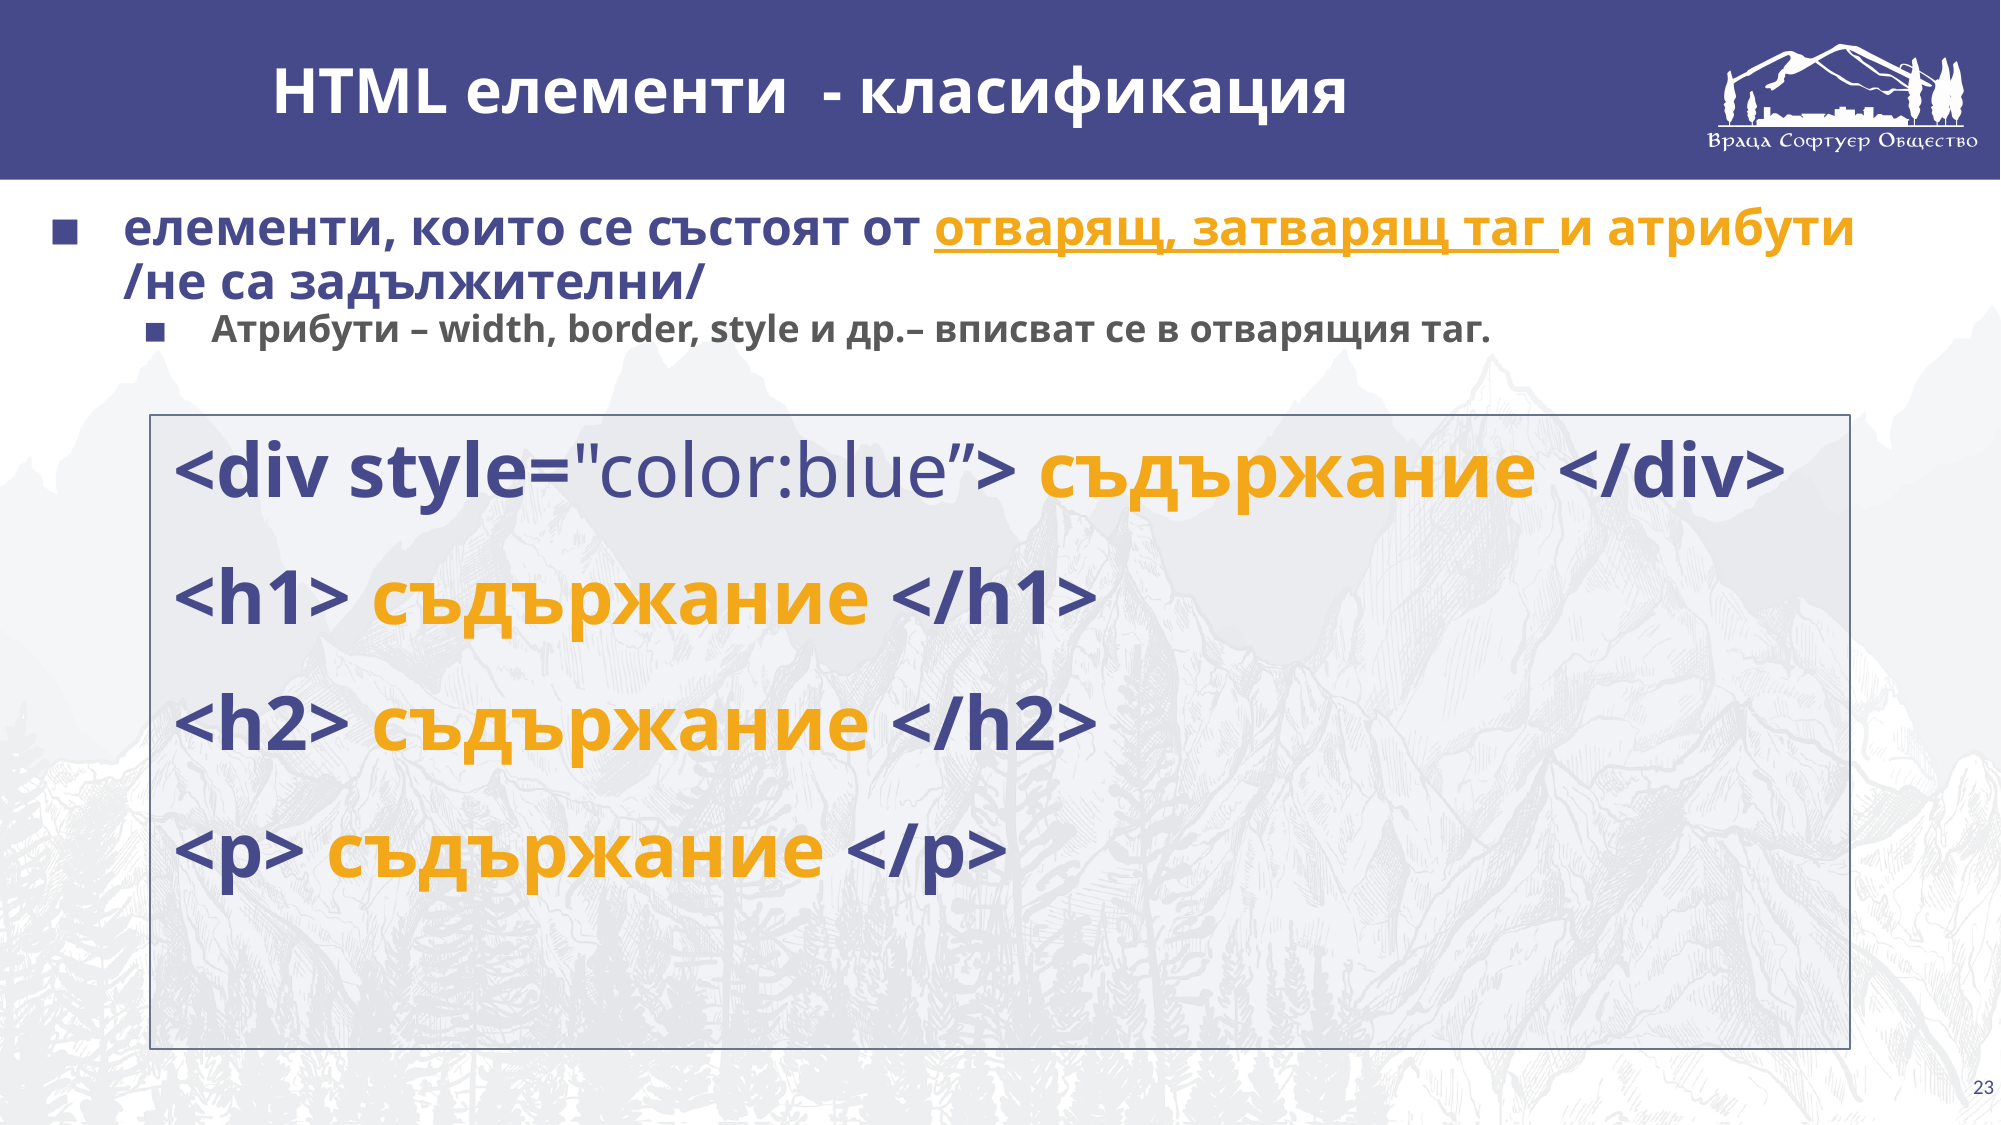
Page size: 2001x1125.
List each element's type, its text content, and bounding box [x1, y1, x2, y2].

picture [1703, 19, 1981, 165]
text_box <div style="color:blue”> съдържание </div> <h1> съдържание </h1> <h2> съдържание </h2> <p> съдържание </p> [150, 415, 1850, 1050]
slide_number 23 [1929, 1070, 2000, 1103]
title HTML елементи - класификация [31, 16, 1591, 162]
list елементи, които се състоят от отварящ, затварящ таг и атрибути /не са задължителни/ Атрибути – width, border, style и др.– вписват се в отварящия таг. [31, 196, 1970, 1050]
